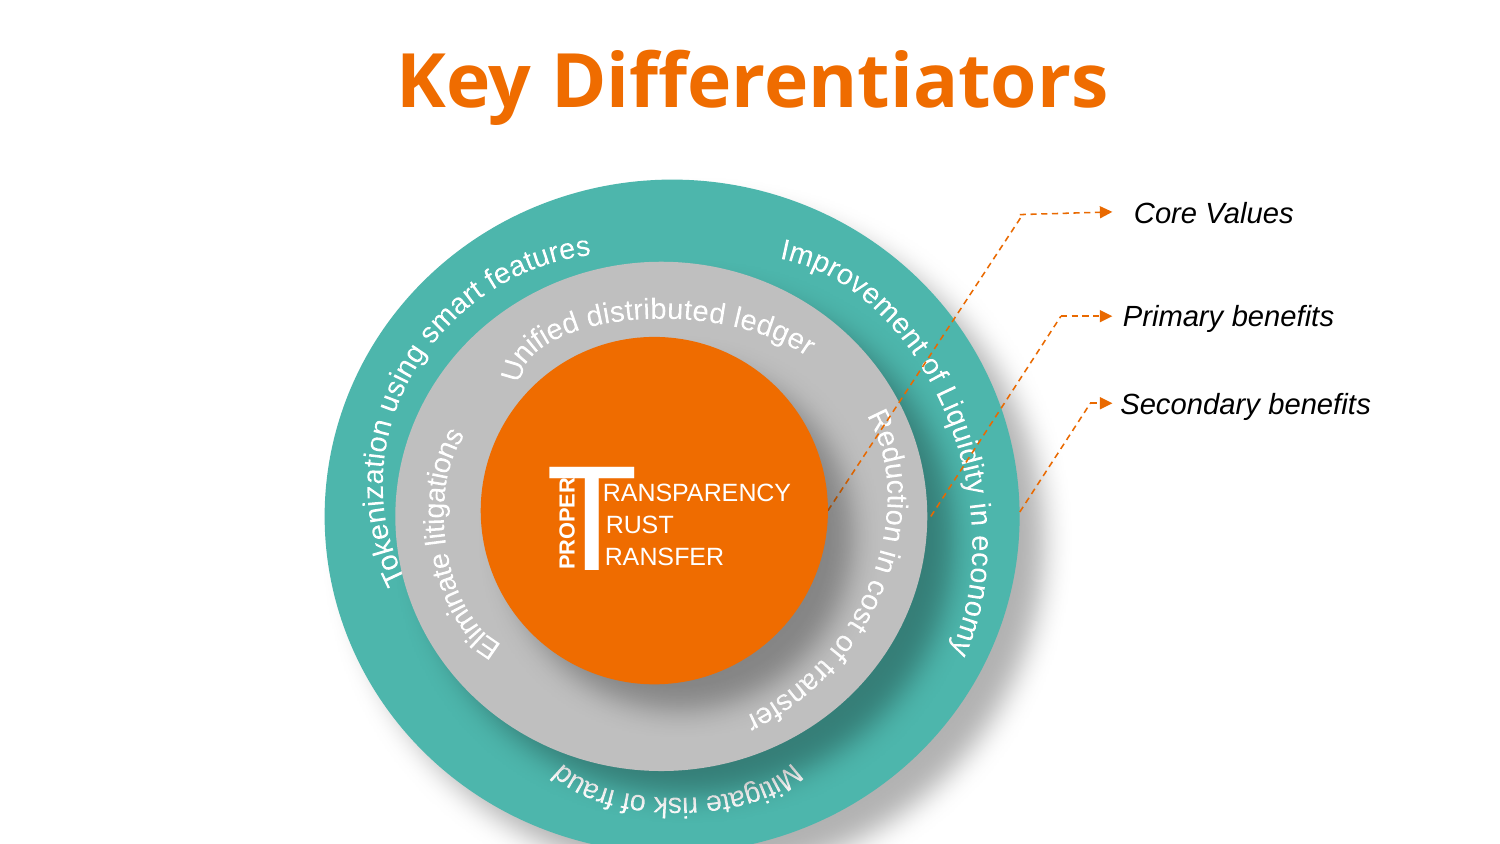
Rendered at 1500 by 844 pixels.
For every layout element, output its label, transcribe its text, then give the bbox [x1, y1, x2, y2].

text_box Core Values [1119, 186, 1309, 237]
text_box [480, 336, 829, 685]
text_box Primary benefits [1108, 289, 1350, 340]
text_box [827, 214, 1023, 511]
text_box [324, 179, 1020, 844]
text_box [395, 261, 928, 772]
text_box Secondary benefits [1105, 377, 1387, 428]
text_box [1019, 211, 1113, 215]
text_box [1025, 315, 1062, 517]
title Key Differentiators [38, 17, 1468, 134]
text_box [1066, 402, 1091, 513]
